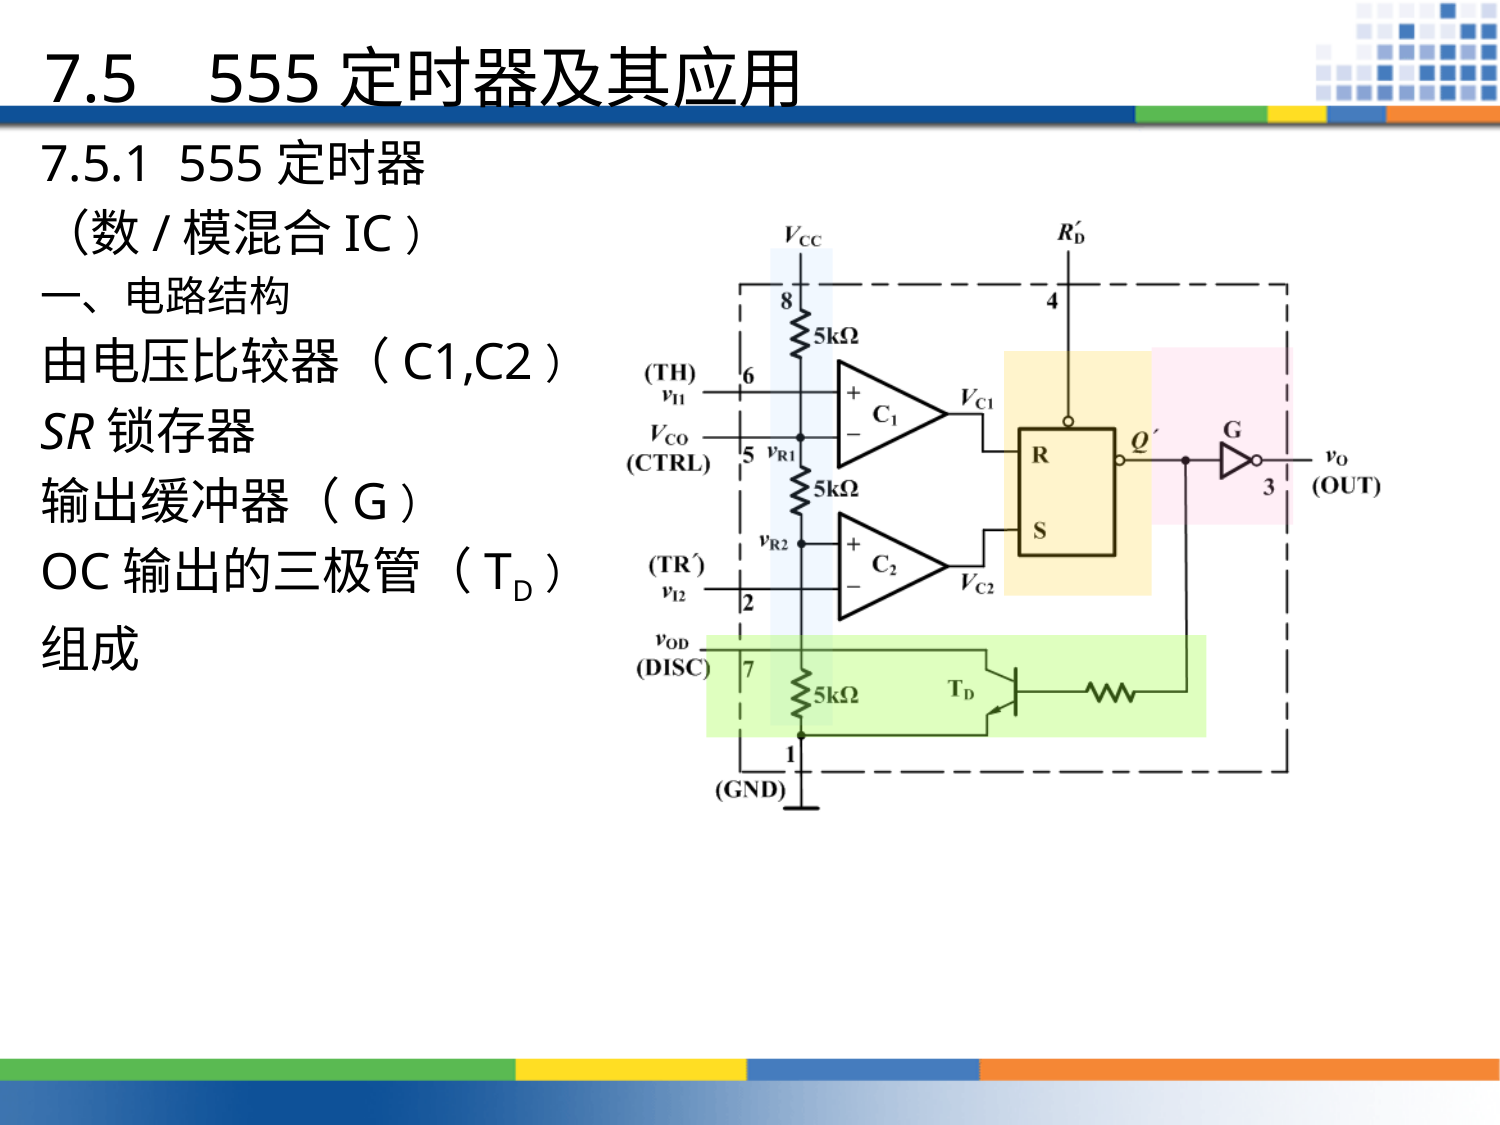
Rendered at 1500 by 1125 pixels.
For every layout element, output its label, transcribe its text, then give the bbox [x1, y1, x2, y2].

text_box 7.5.1 555定时器 （数/模混合IC） 一、电路结构 由电压比较器（C1,C2） SR锁存器 输出缓冲器（G） OC输出的三极管（TD） 组成 [25, 123, 902, 1029]
list 7.5 555定时器及其应用 [29, 28, 906, 118]
picture [0, 0, 1500, 1125]
